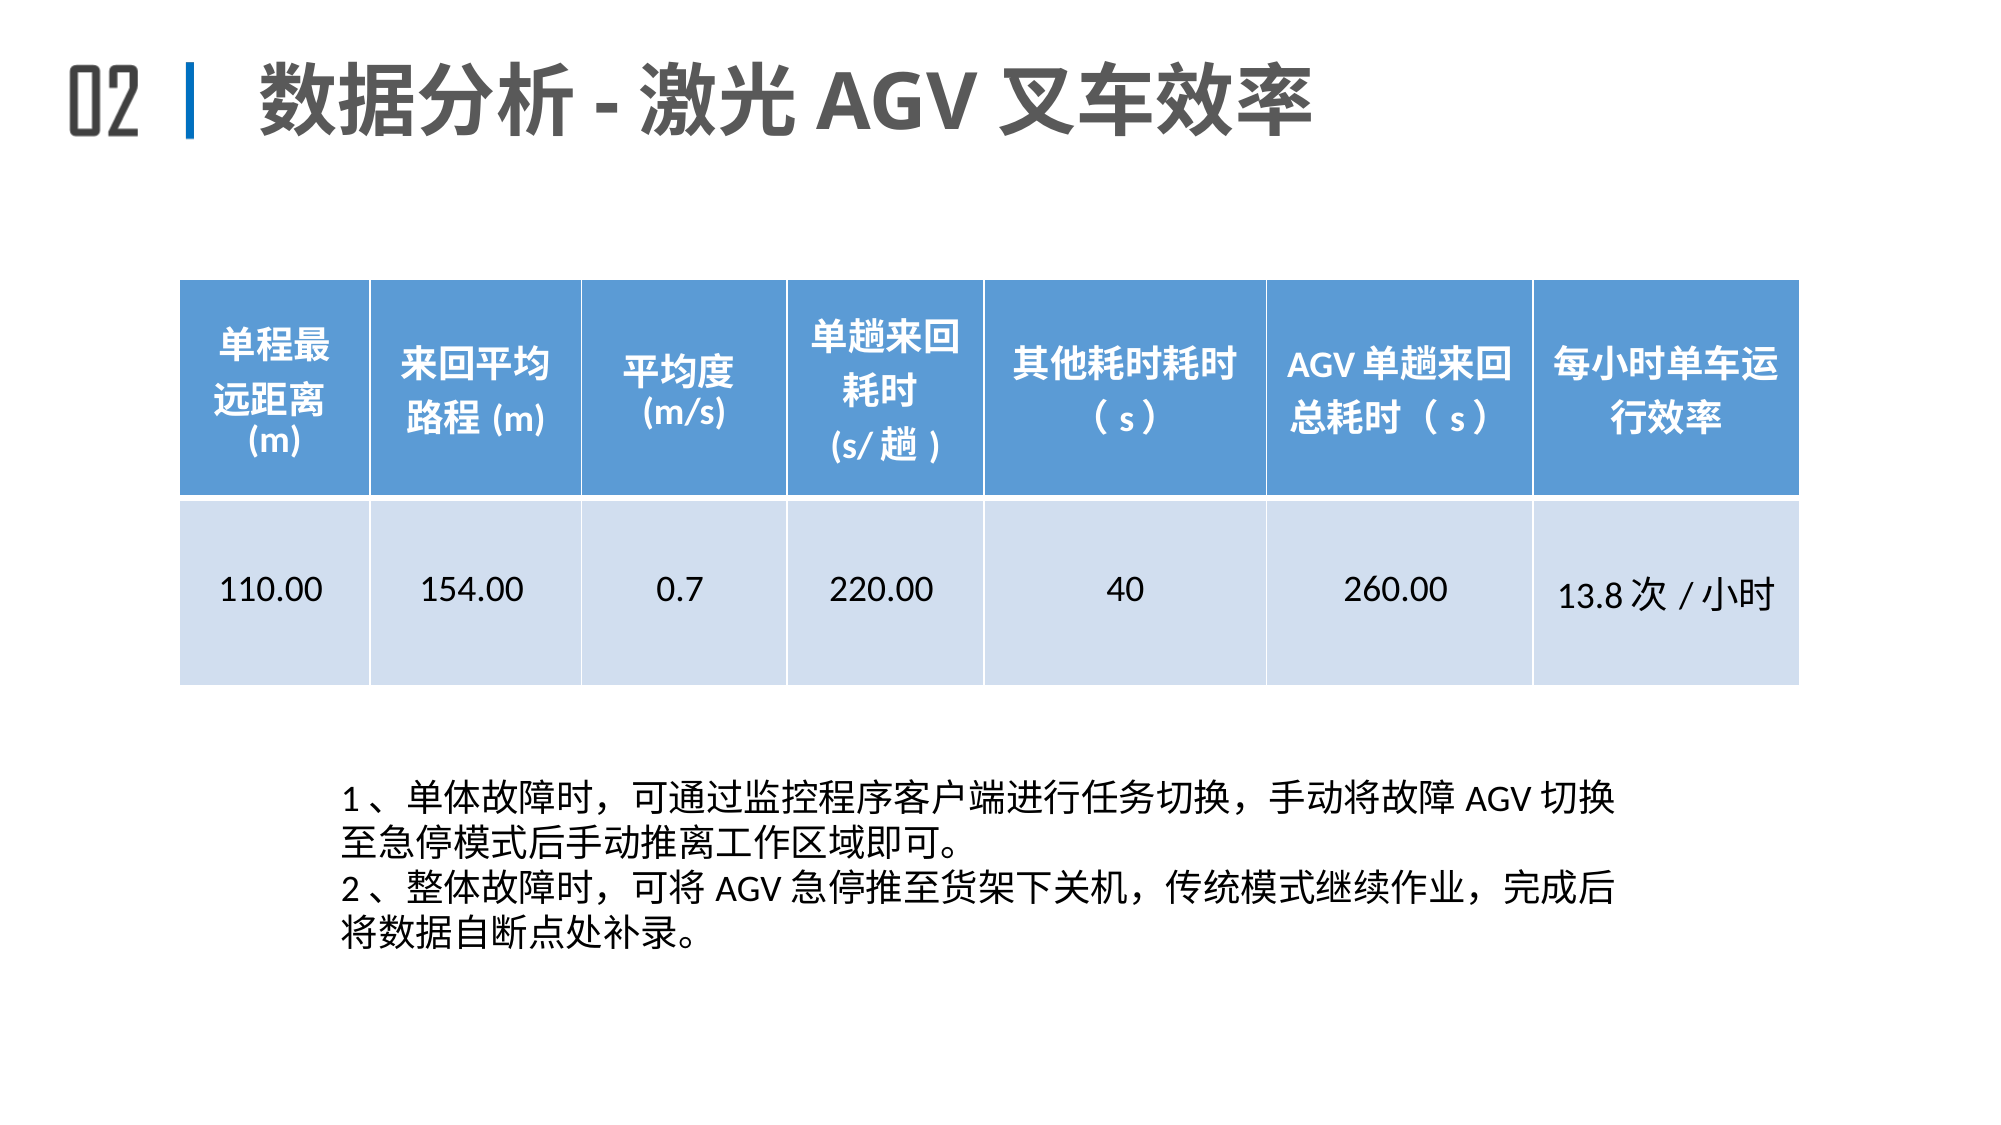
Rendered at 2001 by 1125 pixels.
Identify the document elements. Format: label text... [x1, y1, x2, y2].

table_cell 0.7 [582, 501, 786, 685]
table_cell 220.00 [788, 501, 983, 685]
table_header 单程最 远距离(m) [180, 280, 369, 495]
table_cell 13.8次/小时 [1534, 501, 1799, 685]
table_header 单趟来回耗时(s/趟) [788, 280, 983, 495]
table_header 其他耗时耗时（s） [985, 280, 1266, 495]
table_cell 40 [985, 501, 1266, 685]
table_header 来回平均路程(m) [371, 280, 581, 495]
table_header 每小时单车运行效率 [1534, 280, 1799, 495]
text_box 1、单体故障时，可通过监控程序客户端进行任务切换，手动将故障AGV切换至急停模式后手动推离工作区域即可。 2、整体故障时，可将AGV急停推至货架下关机，传统模式继续作业，完成后将数据自断点处补录。 [326, 766, 1653, 962]
picture [9, 42, 219, 171]
table_cell 154.00 [371, 501, 581, 685]
text_box 数据分析-激光AGV叉车效率 [243, 42, 1475, 153]
table_cell 260.00 [1267, 501, 1532, 685]
table_header AGV单趟来回总耗时（s） [1267, 280, 1532, 495]
table_cell 110.00 [180, 501, 369, 685]
table_header 平均度(m/s) [582, 280, 786, 495]
